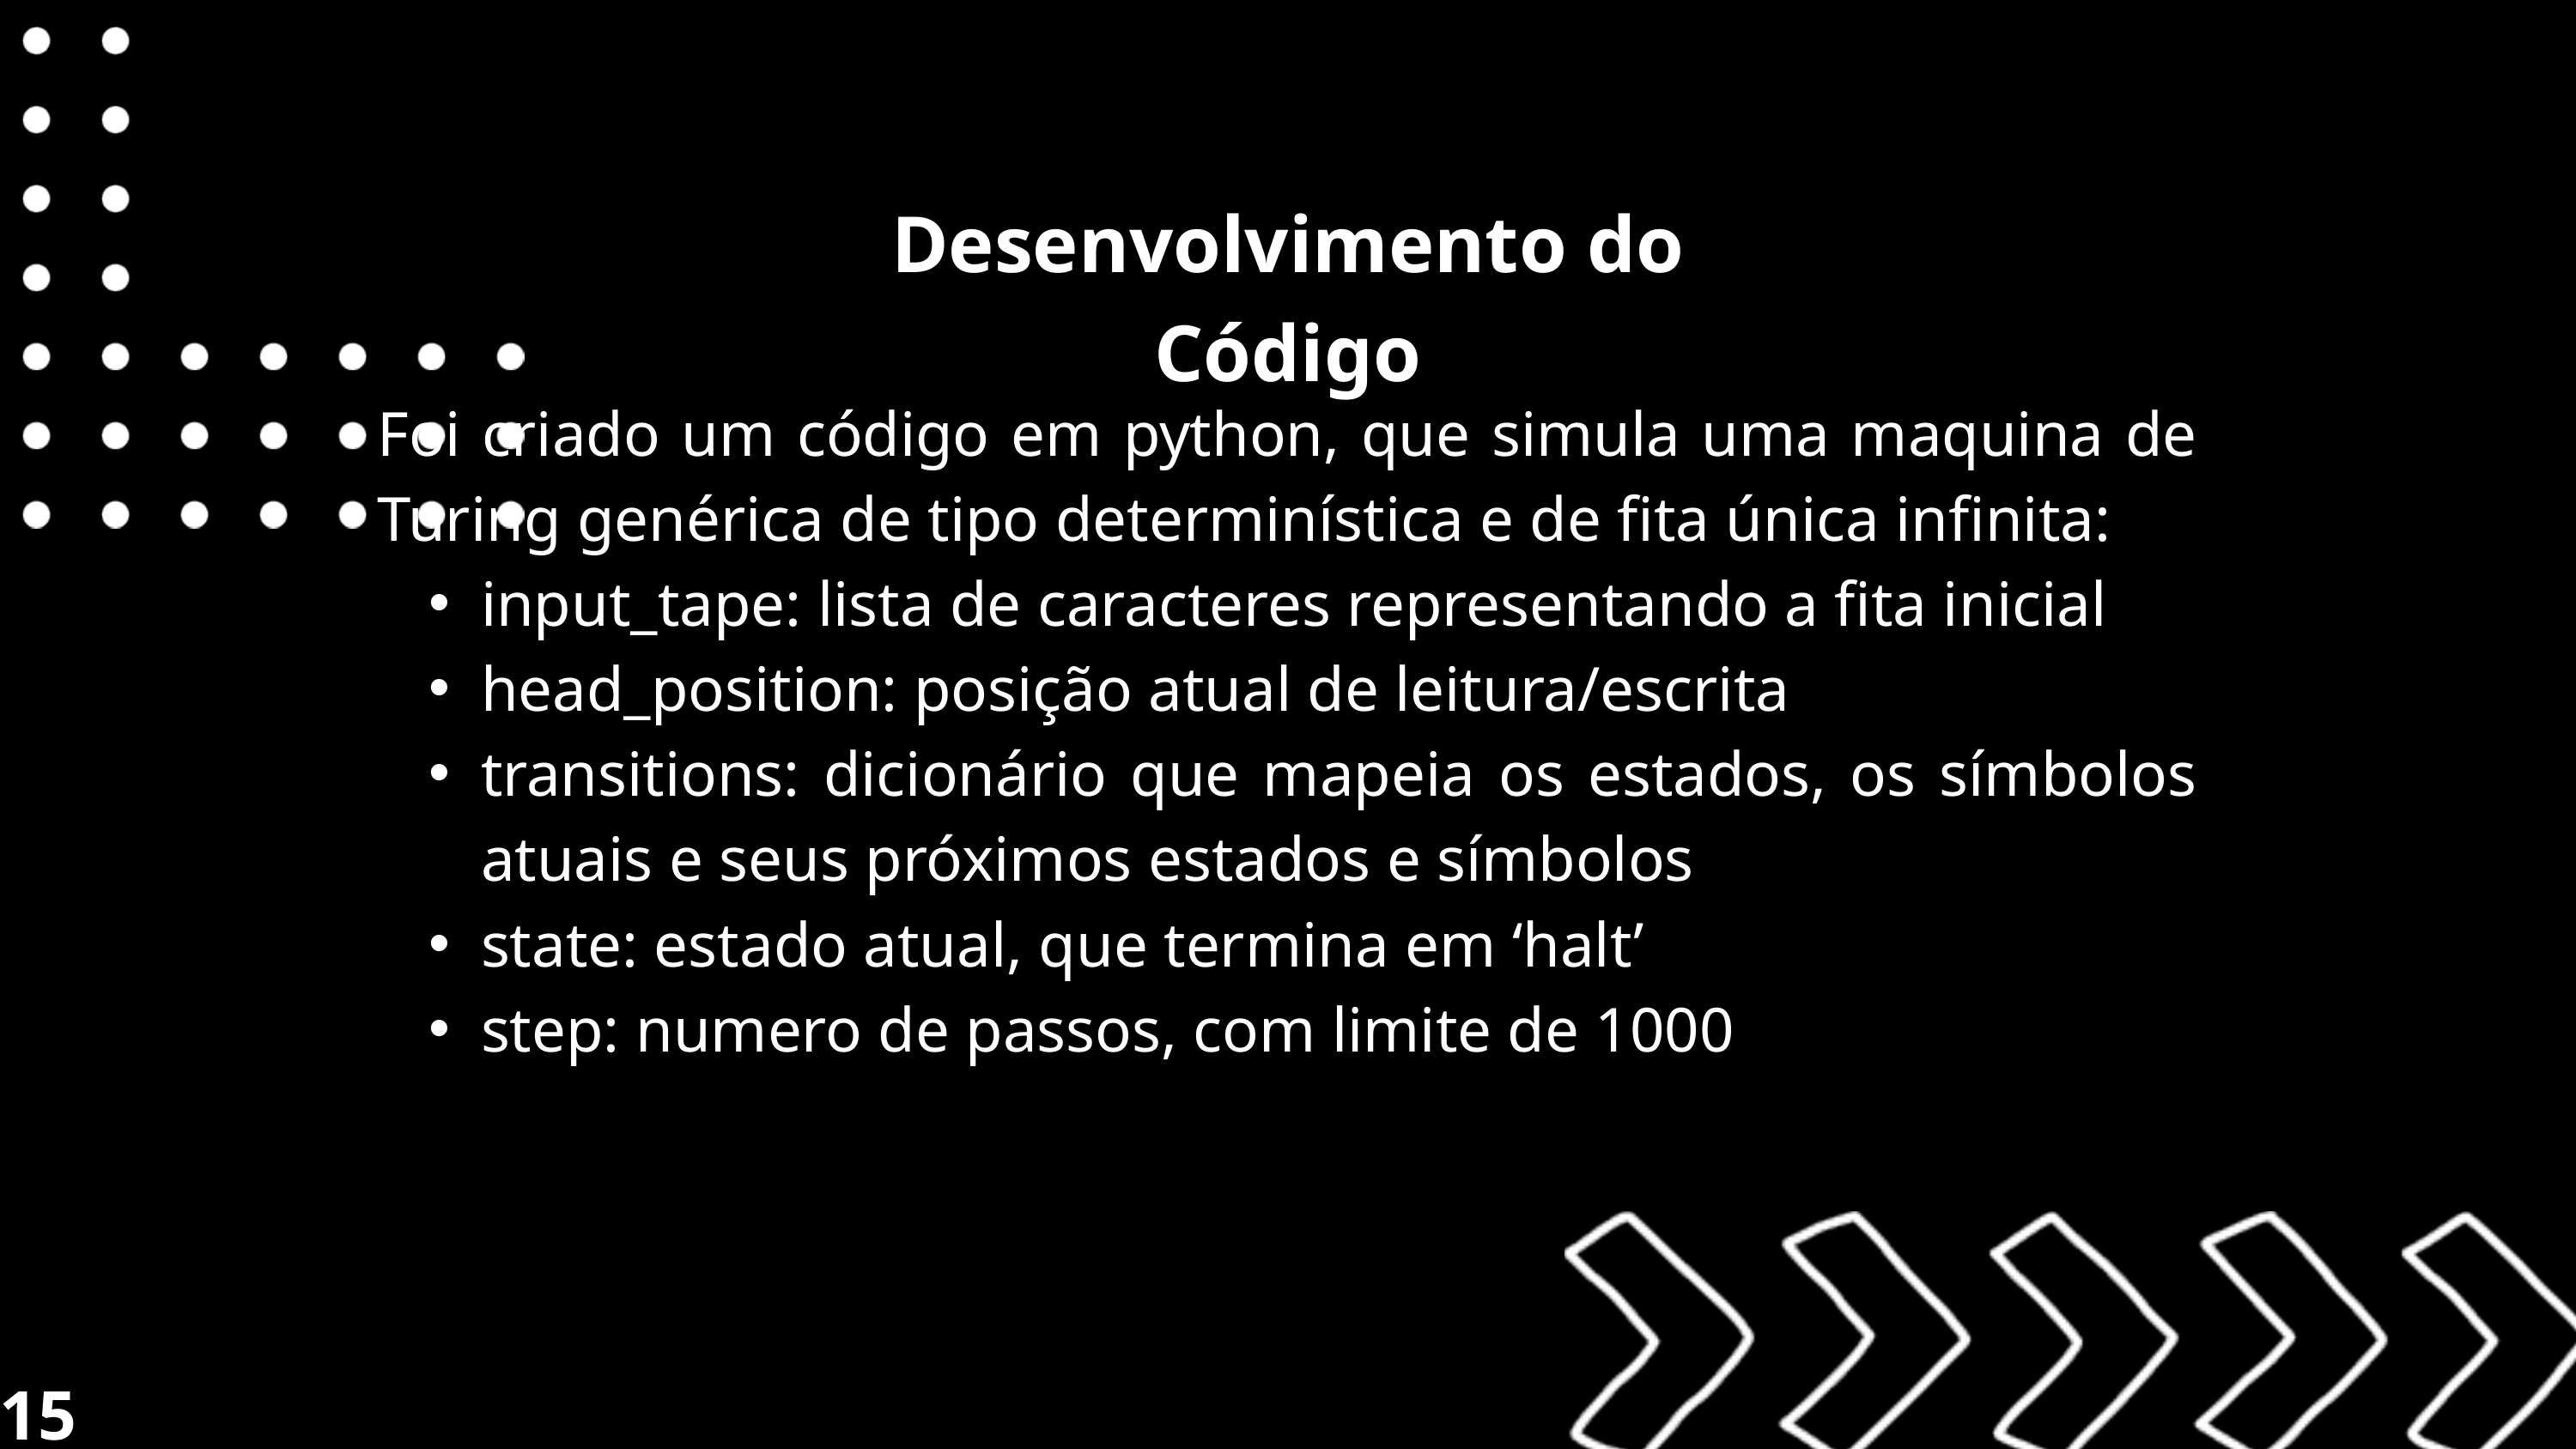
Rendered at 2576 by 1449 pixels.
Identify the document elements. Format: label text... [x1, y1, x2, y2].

text_box [0, 0, 525, 529]
text_box [1564, 1211, 2576, 1449]
text_box 15 [0, 1358, 77, 1449]
text_box Desenvolvimento do Código [750, 179, 1826, 383]
text_box Foi criado um código em python, que simula uma maquina de Turing genérica de tipo determinística e de fita única infinita: input_tape: lista de caracteres representando a fita inicial head_position: posição atual de leitura/escrita transitions: dicionário que mapeia os estados, os símbolos atuais e seus próximos estados e símbolos state: estado atual, que termina em ‘halt’ step: numero de passos, com limite de 1000 [377, 383, 2199, 1064]
